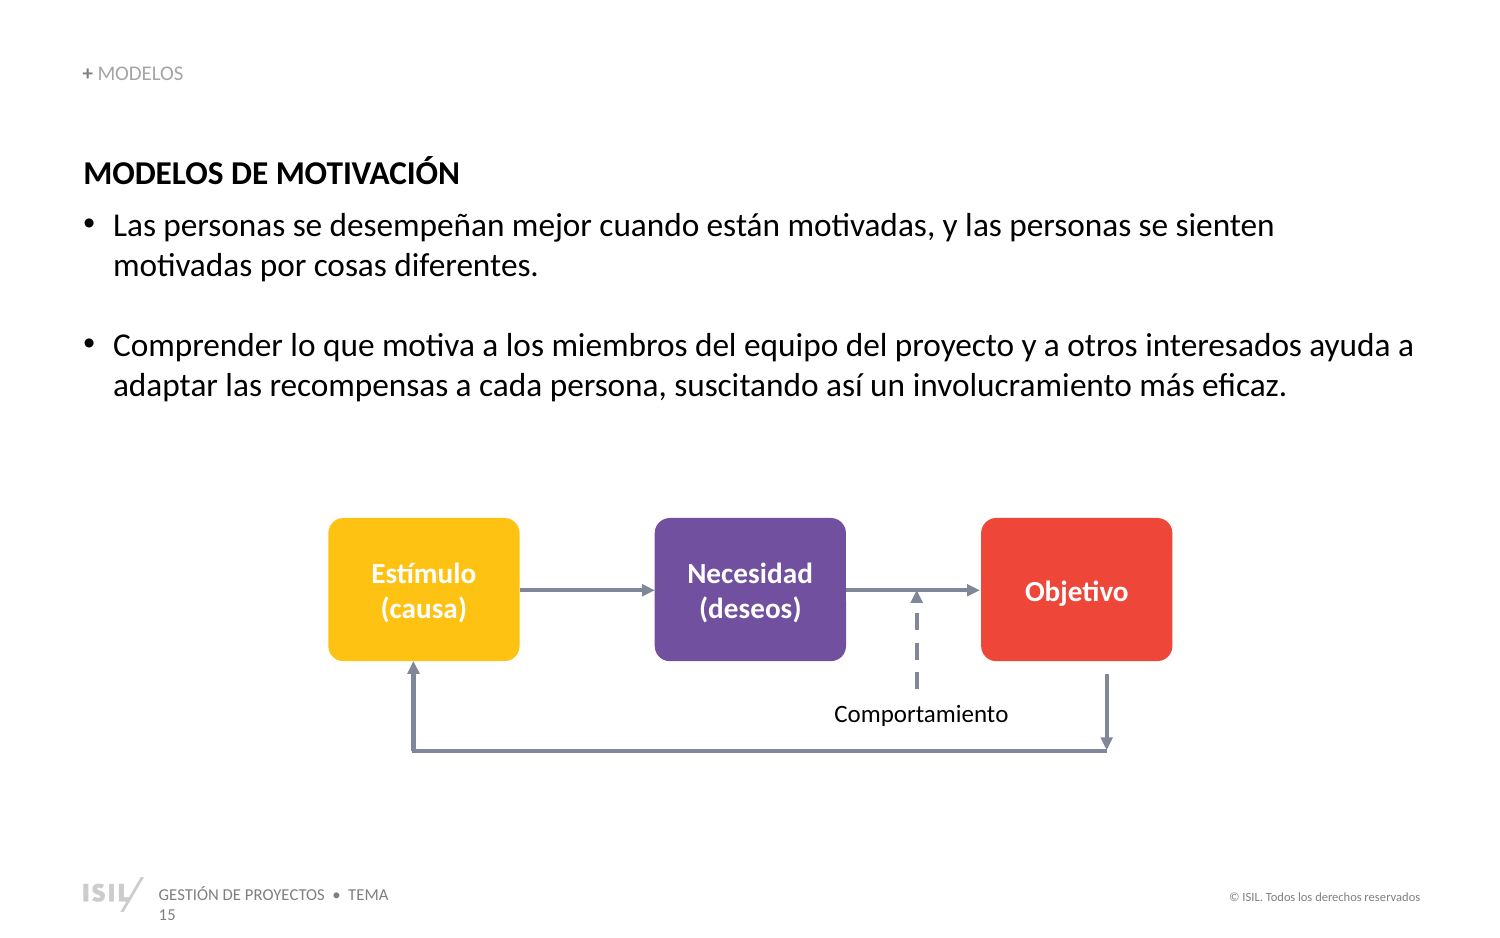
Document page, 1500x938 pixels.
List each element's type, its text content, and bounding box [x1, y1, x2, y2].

text_box + MODELOS [82, 61, 482, 85]
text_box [328, 517, 1173, 752]
text_box MODELOS DE MOTIVACIÓN Las personas se desempeñan mejor cuando están motivadas, y las personas se sienten motivadas por cosas diferentes. Comprender lo que motiva a los miembros del equipo del proyecto y a otros interesados ayuda a adaptar las recompensas a cada persona, suscitando así un involucramiento más eficaz. [83, 150, 1424, 403]
